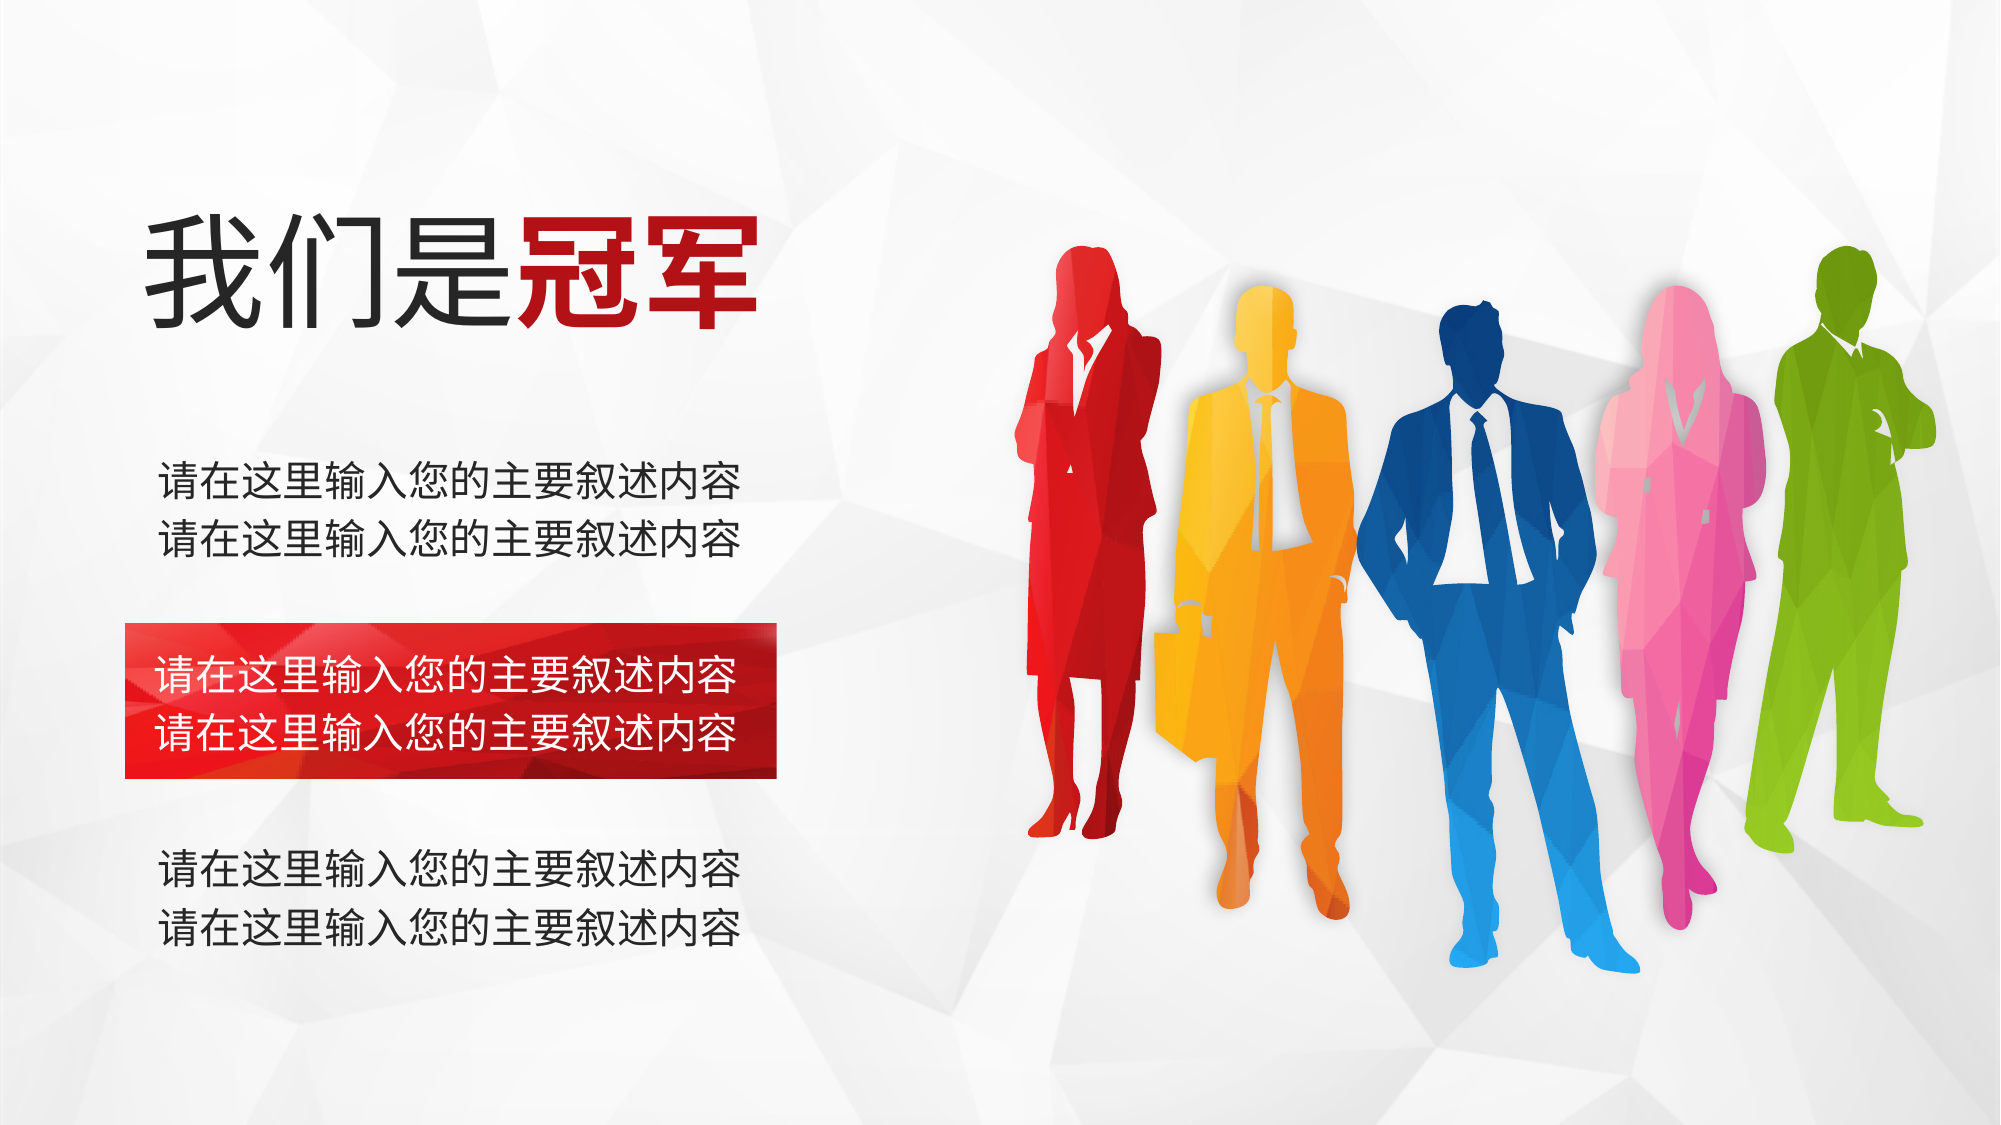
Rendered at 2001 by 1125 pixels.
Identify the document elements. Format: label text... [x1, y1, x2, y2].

text_box 我们是冠军 [125, 186, 833, 352]
picture [0, 0, 2000, 1125]
text_box 请在这里输入您的主要叙述内容 请在这里输入您的主要叙述内容 [142, 447, 795, 571]
text_box 请在这里输入您的主要叙述内容 请在这里输入您的主要叙述内容 [142, 835, 795, 959]
text_box [1014, 245, 1162, 840]
text_box [1154, 285, 1356, 920]
text_box [1744, 245, 1937, 854]
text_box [125, 623, 791, 779]
text_box [1356, 300, 1641, 974]
text_box [1594, 285, 1767, 931]
